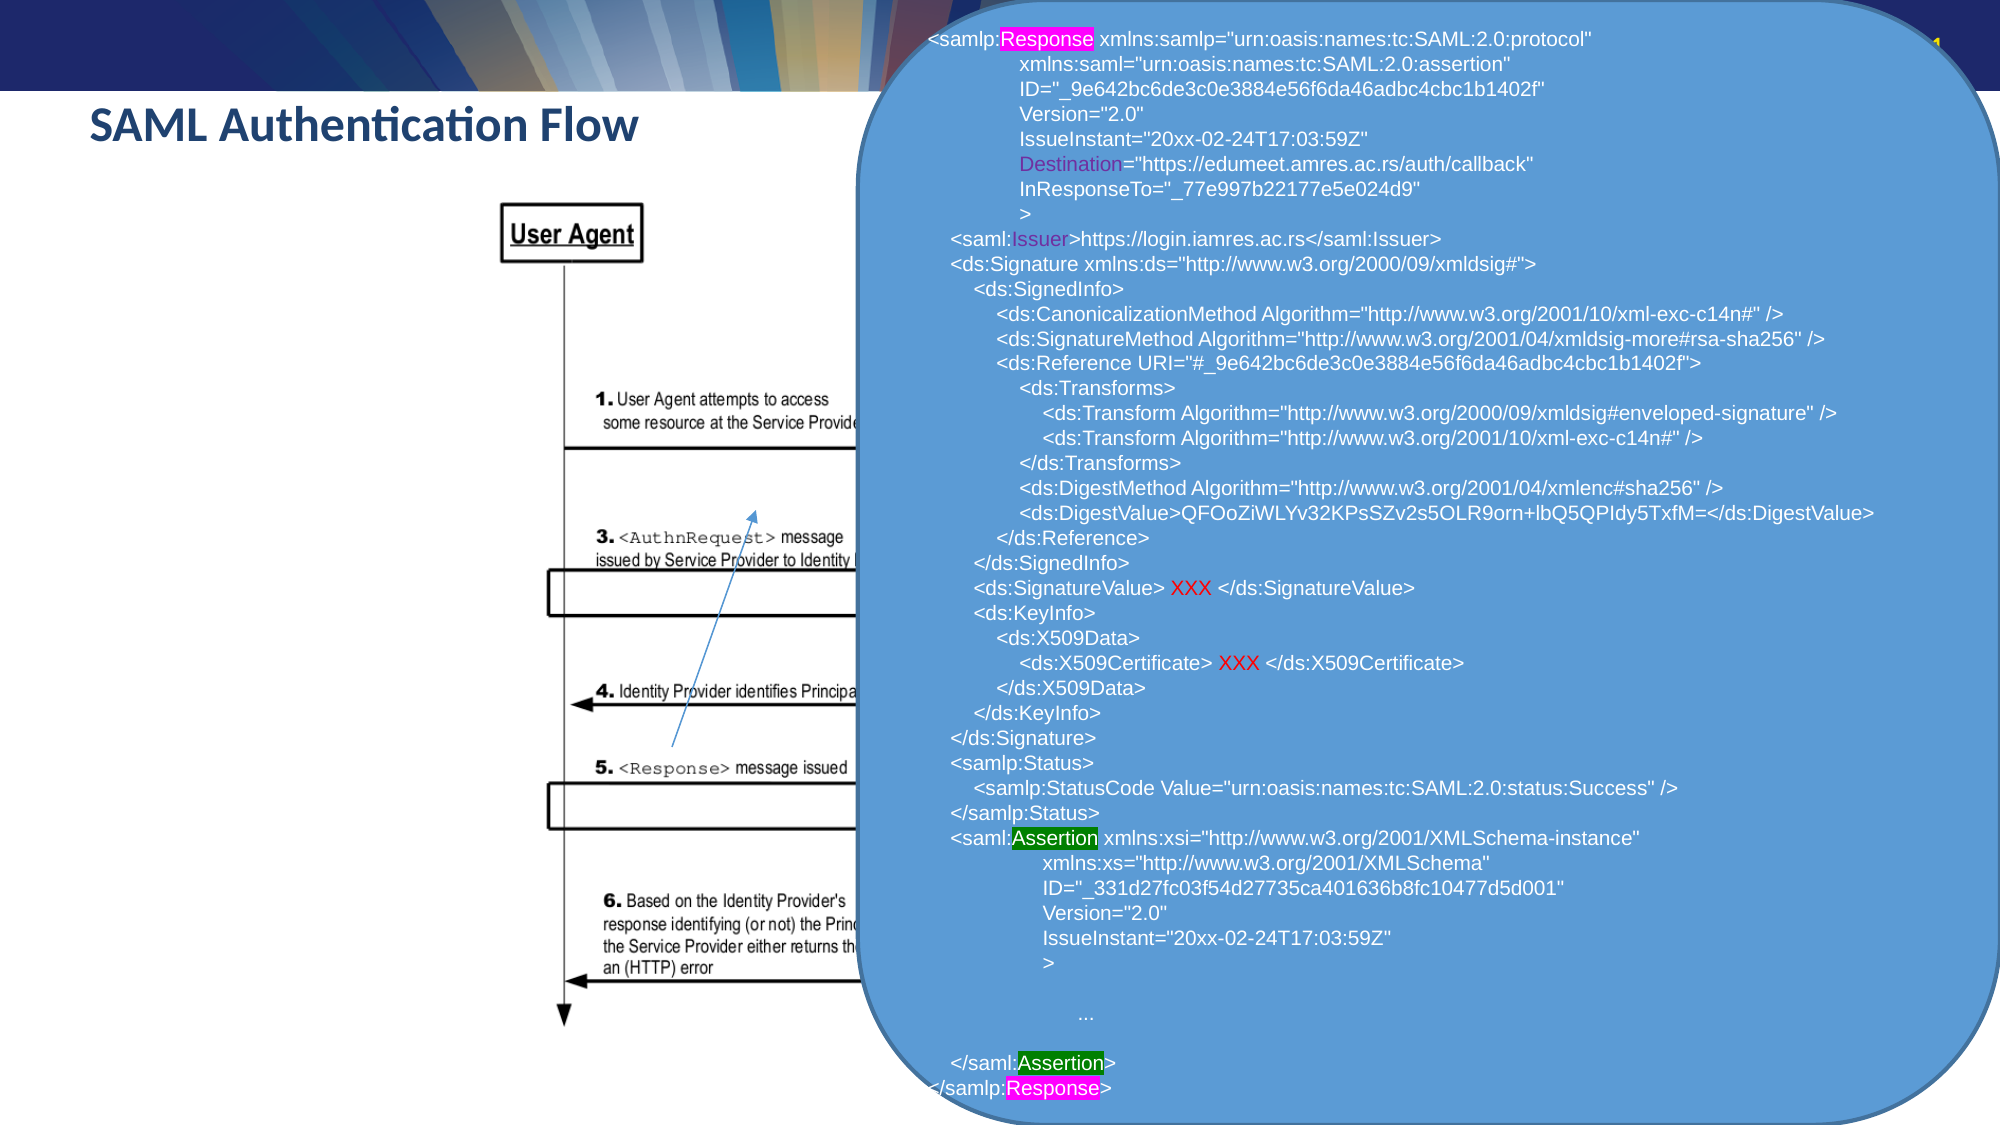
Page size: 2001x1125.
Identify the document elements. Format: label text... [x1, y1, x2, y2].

text_box <samlp:Response xmlns:samlp="urn:oasis:names:tc:SAML:2.0:protocol" xmlns:saml="urn:oasis:names:tc:SAML:2.0:assertion" ID="_9e642bc6de3c0e3884e56f6da46adbc4cbc1b1402f" Version="2.0" IssueInstant="20xx-02-24T17:03:59Z" Destination="https://edumeet.amres.ac.rs/auth/callback" InResponseTo="_77e997b22177e5e024d9" > <saml:Issuer>https://login.iamres.ac.rs</saml:Issuer> <ds:Signature xmlns:ds="http://www.w3.org/2000/09/xmldsig#"> <ds:SignedInfo> <ds:CanonicalizationMethod Algorithm="http://www.w3.org/2001/10/xml-exc-c14n#" /> <ds:SignatureMethod Algorithm="http://www.w3.org/2001/04/xmldsig-more#rsa-sha256" /> <ds:Reference URI="#_9e642bc6de3c0e3884e56f6da46adbc4cbc1b1402f"> <ds:Transforms> <ds:Transform Algorithm="http://www.w3.org/2000/09/xmldsig#enveloped-signature" /> <ds:Transform Algorithm="http://www.w3.org/2001/10/xml-exc-c14n#" /> </ds:Transforms> <ds:DigestMethod Algorithm="http://www.w3.org/2001/04/xmlenc#sha256" /> <ds:DigestValue>QFOoZiWLYv32KPsSZv2s5OLR9orn+lbQ5QPIdy5TxfM=</ds:DigestValue> </ds:Reference> </ds:SignedInfo> <ds:SignatureValue> XXX </ds:SignatureValue> <ds:KeyInfo> <ds:X509Data> <ds:X509Certificate> XXX </ds:X509Certificate> </ds:X509Data> </ds:KeyInfo> </ds:Signature> <samlp:Status> <samlp:StatusCode Value="urn:oasis:names:tc:SAML:2.0:status:Success" /> </samlp:Status> <saml:Assertion xmlns:xsi="http://www.w3.org/2001/XMLSchema-instance" xmlns:xs="http://www.w3.org/2001/XMLSchema" ID="_331d27fc03f54d27735ca401636b8fc10477d5d001" Version="2.0" IssueInstant="20xx-02-24T17:03:59Z" > ... </saml:Assertion> </samlp:Response> [855, 0, 2000, 1125]
title SAML Authentication Flow [74, 64, 900, 188]
slide_number 16 [1878, 1066, 1973, 1120]
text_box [671, 509, 757, 748]
picture [471, 180, 1529, 1069]
picture [0, 0, 1010, 92]
